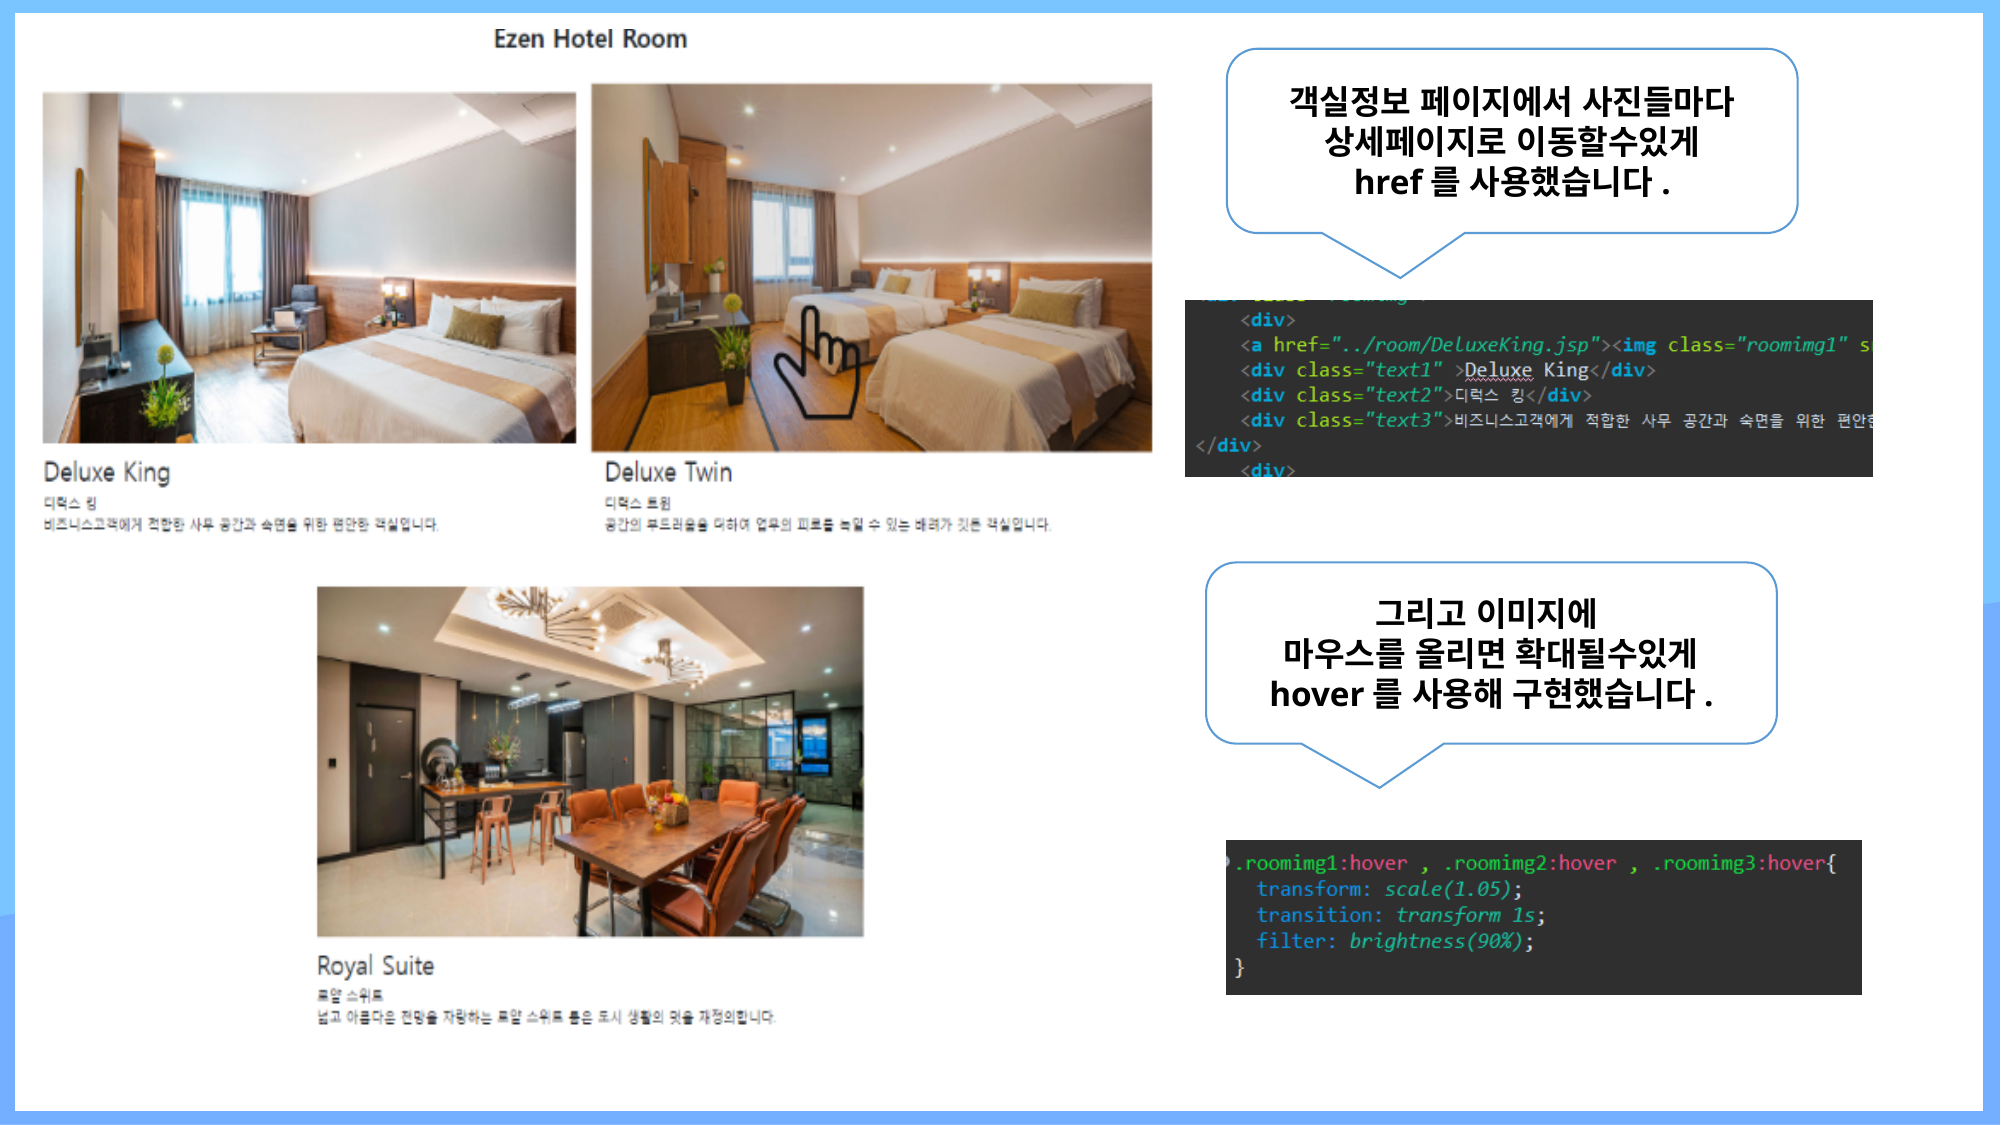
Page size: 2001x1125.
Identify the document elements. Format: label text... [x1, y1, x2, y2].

text_box 객실정보 페이지에서 사진들마다 상세페이지로 이동할수있게 href를 사용했습니다. [1225, 47, 1799, 280]
picture [0, 0, 2000, 1125]
text_box 그리고 이미지에 마우스를 올리면 확대될수있게 hover를 사용해 구현했습니다. [1205, 561, 1778, 790]
